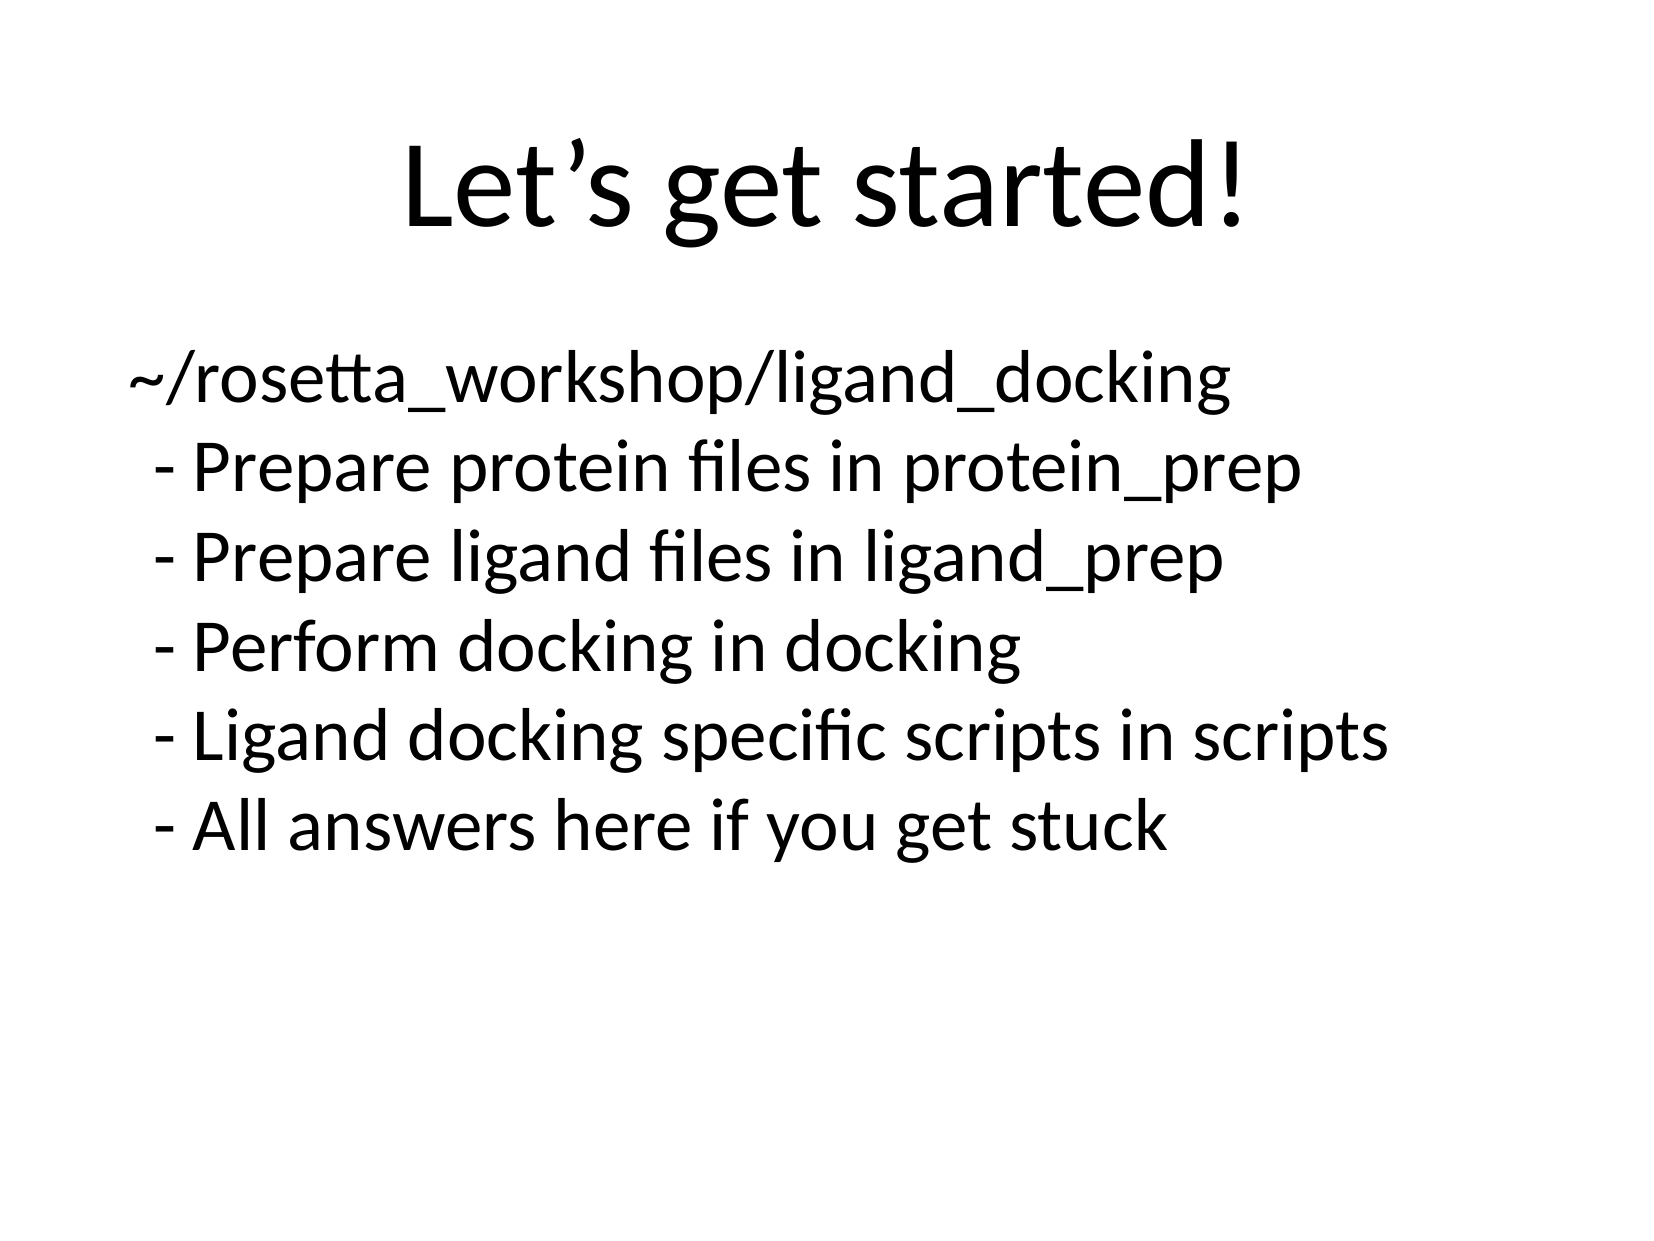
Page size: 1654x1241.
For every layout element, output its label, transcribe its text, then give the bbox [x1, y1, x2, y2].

list ~/rosetta_workshop/ligand_docking - Prepare protein files in protein_prep - Prepare ligand files in ligand_prep - Perform docking in docking - Ligand docking specific scripts in scripts - All answers here if you get stuck [113, 330, 1540, 1117]
title Let’s get started! [113, 66, 1540, 306]
